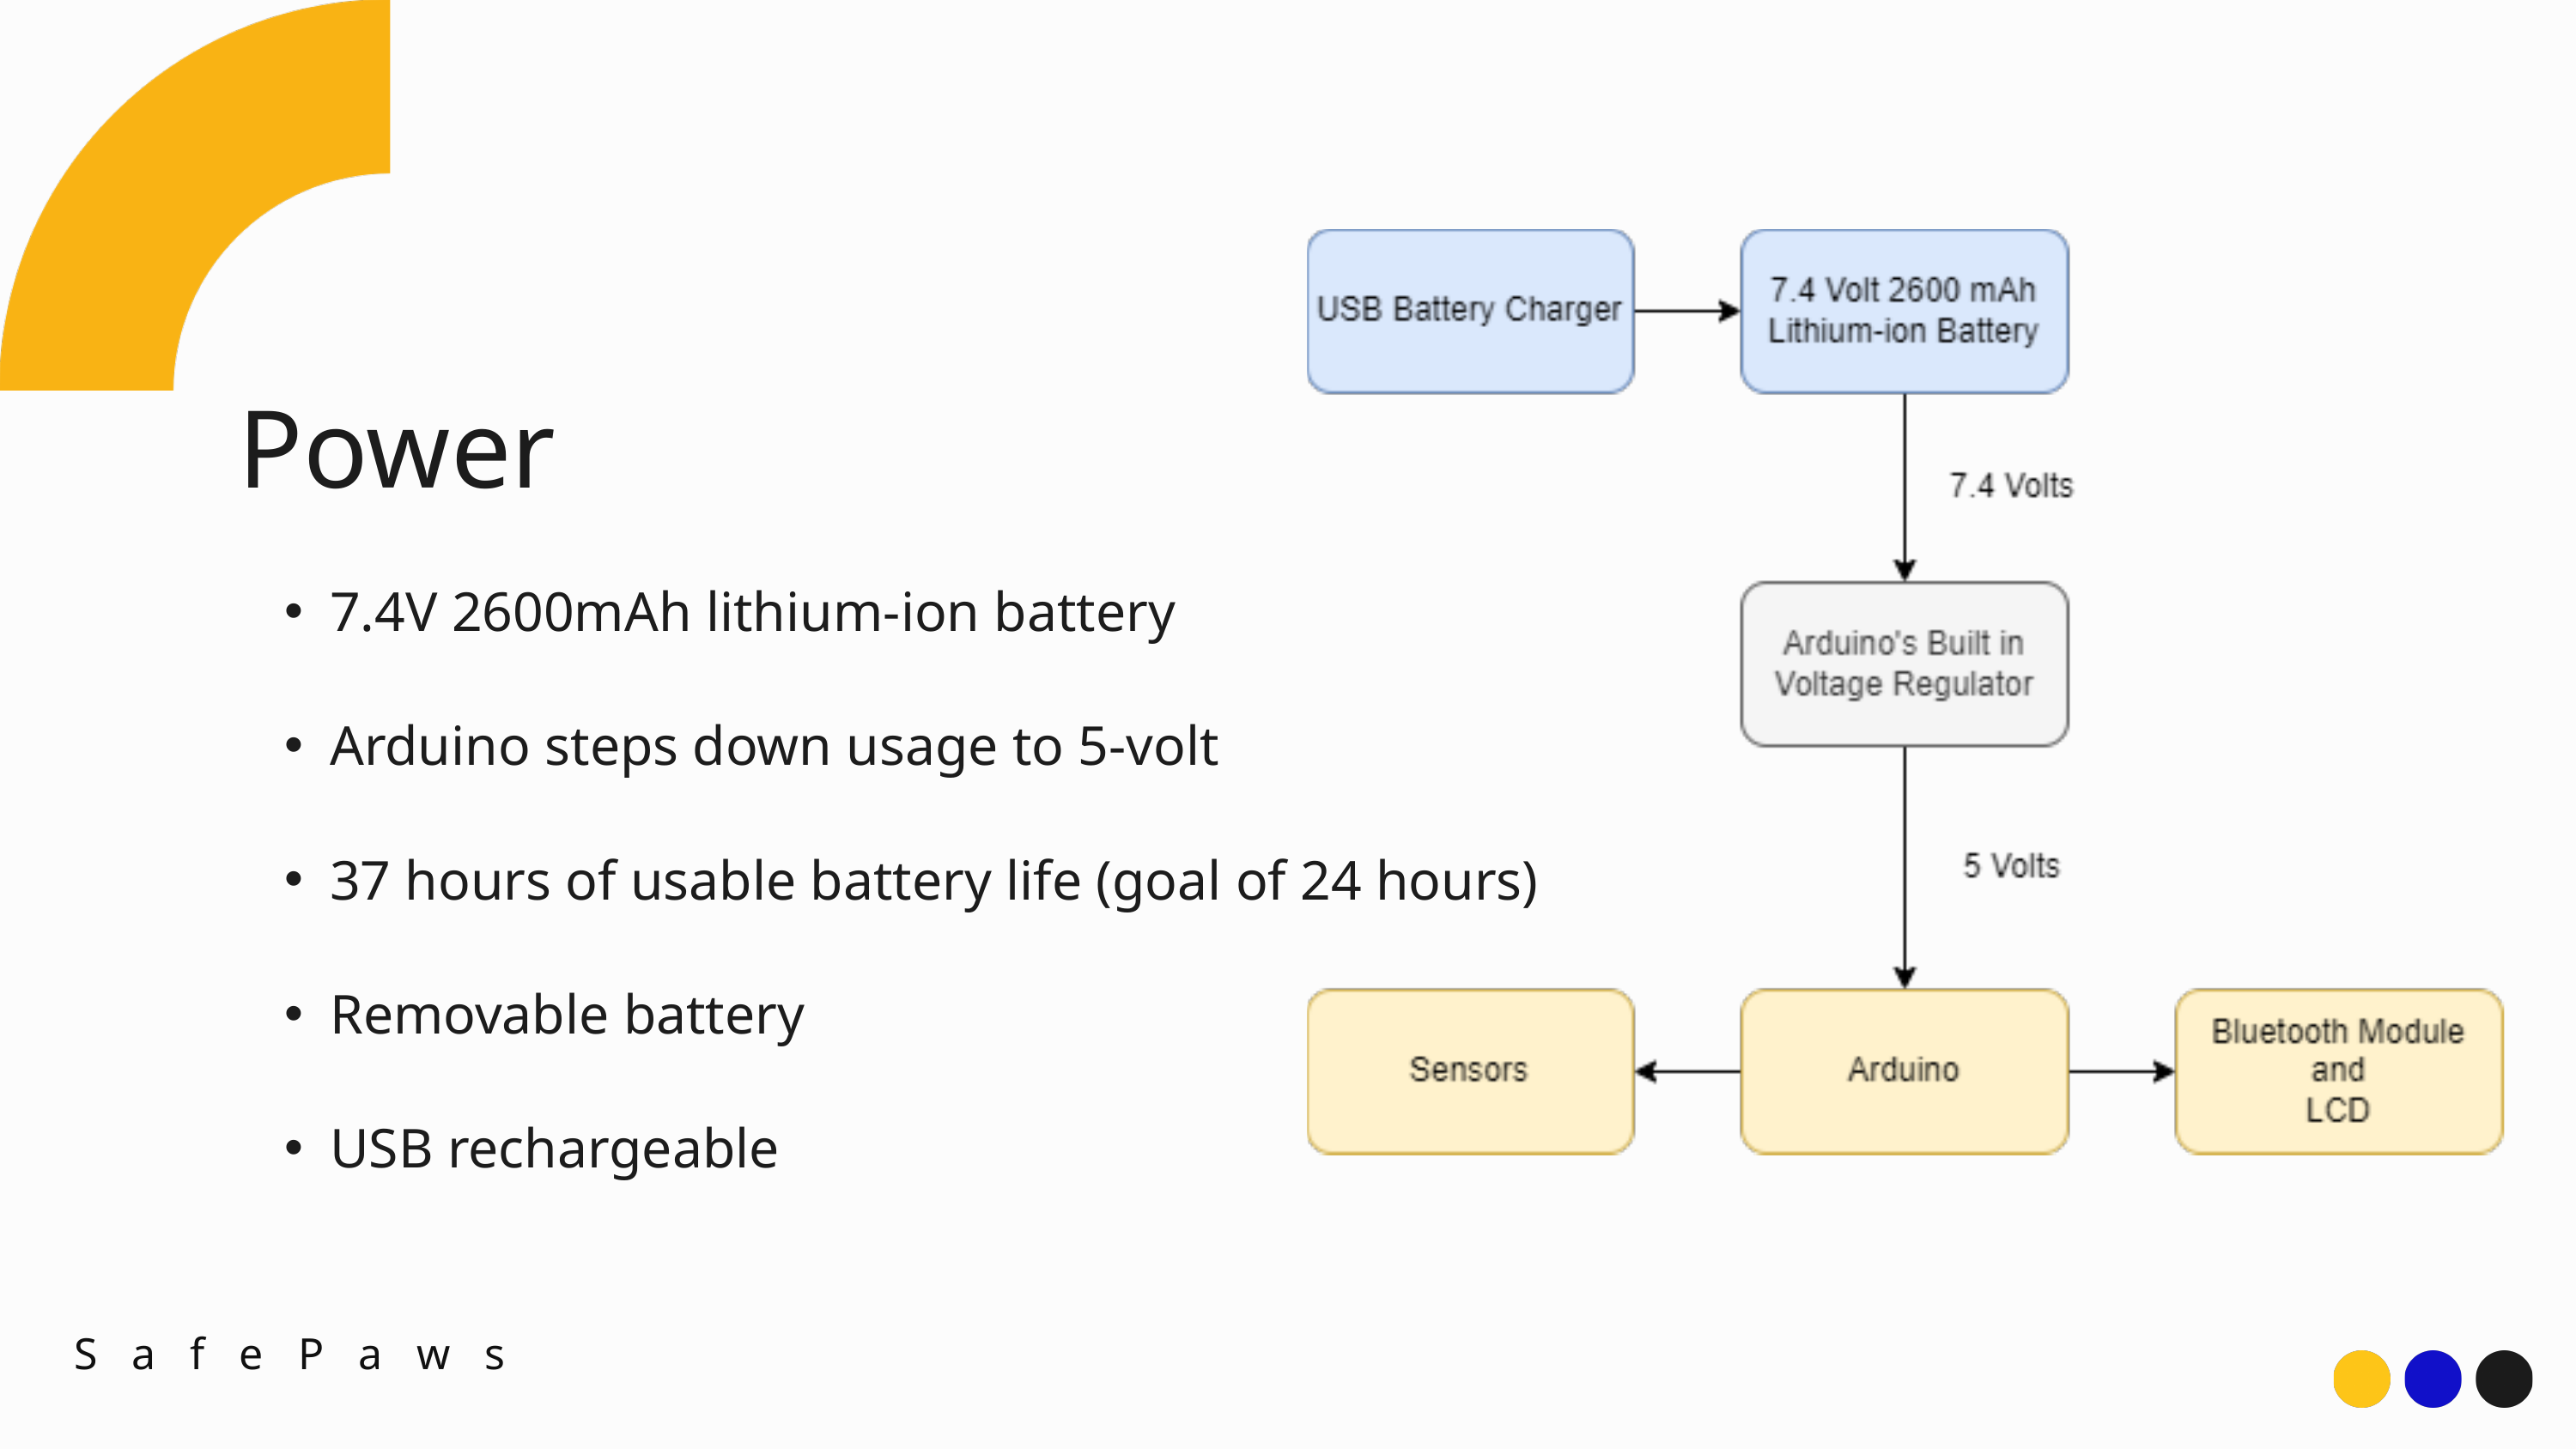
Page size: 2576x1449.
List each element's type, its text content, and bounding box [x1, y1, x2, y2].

text_box [2476, 1350, 2533, 1408]
text_box SafePaws [74, 1318, 707, 1379]
text_box [1307, 229, 2505, 1155]
text_box [0, 0, 391, 391]
text_box Power [238, 380, 842, 510]
text_box 7.4V 2600mAh lithium-ion battery Arduino steps down usage to 5-volt 37 hours of usable battery life (goal of 24 hours) Removable battery USB rechargeable [238, 508, 1618, 1179]
text_box [2333, 1350, 2391, 1408]
text_box [2404, 1350, 2462, 1408]
